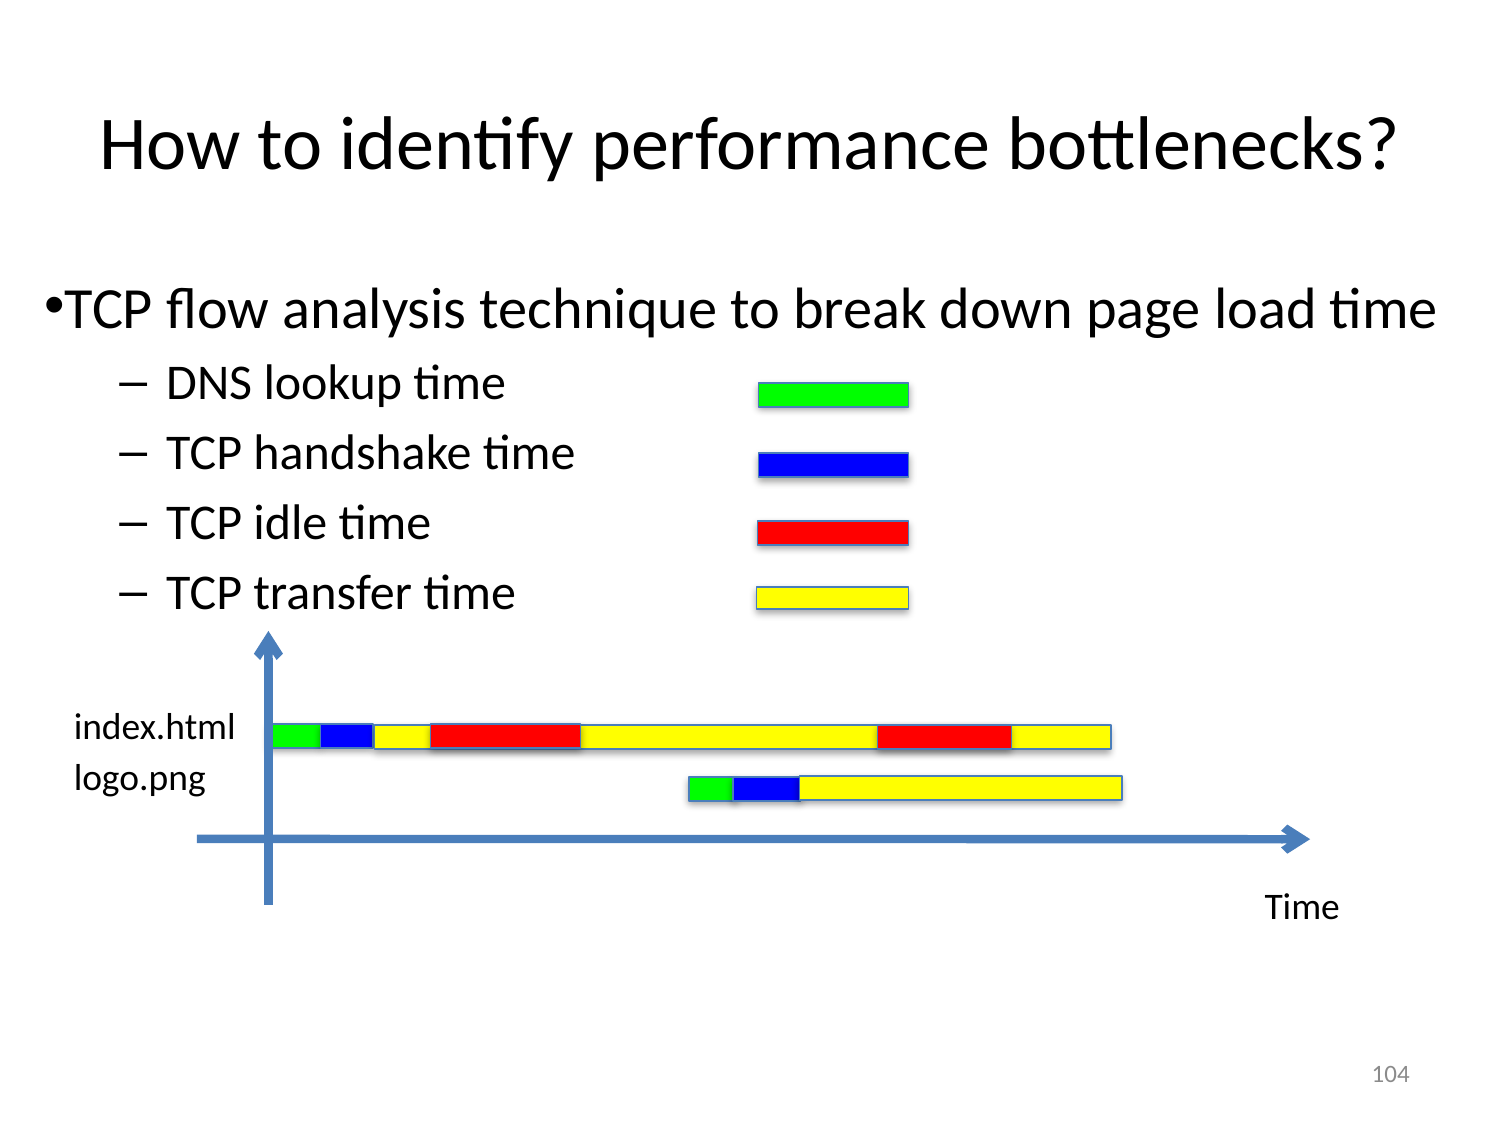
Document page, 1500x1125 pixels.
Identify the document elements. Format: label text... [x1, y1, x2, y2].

text_box [688, 776, 731, 802]
text_box [374, 724, 428, 750]
text_box logo.png [58, 745, 264, 806]
text_box [273, 723, 319, 749]
text_box [799, 775, 1123, 801]
text_box [877, 724, 1012, 750]
text_box [758, 382, 909, 408]
text_box [1012, 724, 1112, 750]
list TCP flow analysis technique to break down page load time DNS lookup time TCP handshake time TCP idle time TCP transfer time [29, 262, 1500, 1005]
slide_number 104 [1074, 1042, 1425, 1103]
text_box [320, 723, 374, 749]
text_box [430, 723, 581, 749]
text_box [757, 520, 909, 546]
text_box Time [1249, 874, 1371, 935]
text_box [584, 724, 876, 750]
text_box index.html [58, 694, 264, 745]
text_box [758, 452, 909, 478]
text_box [756, 586, 909, 610]
text_box [732, 776, 796, 802]
title How to identify performance bottlenecks? [75, 45, 1425, 233]
